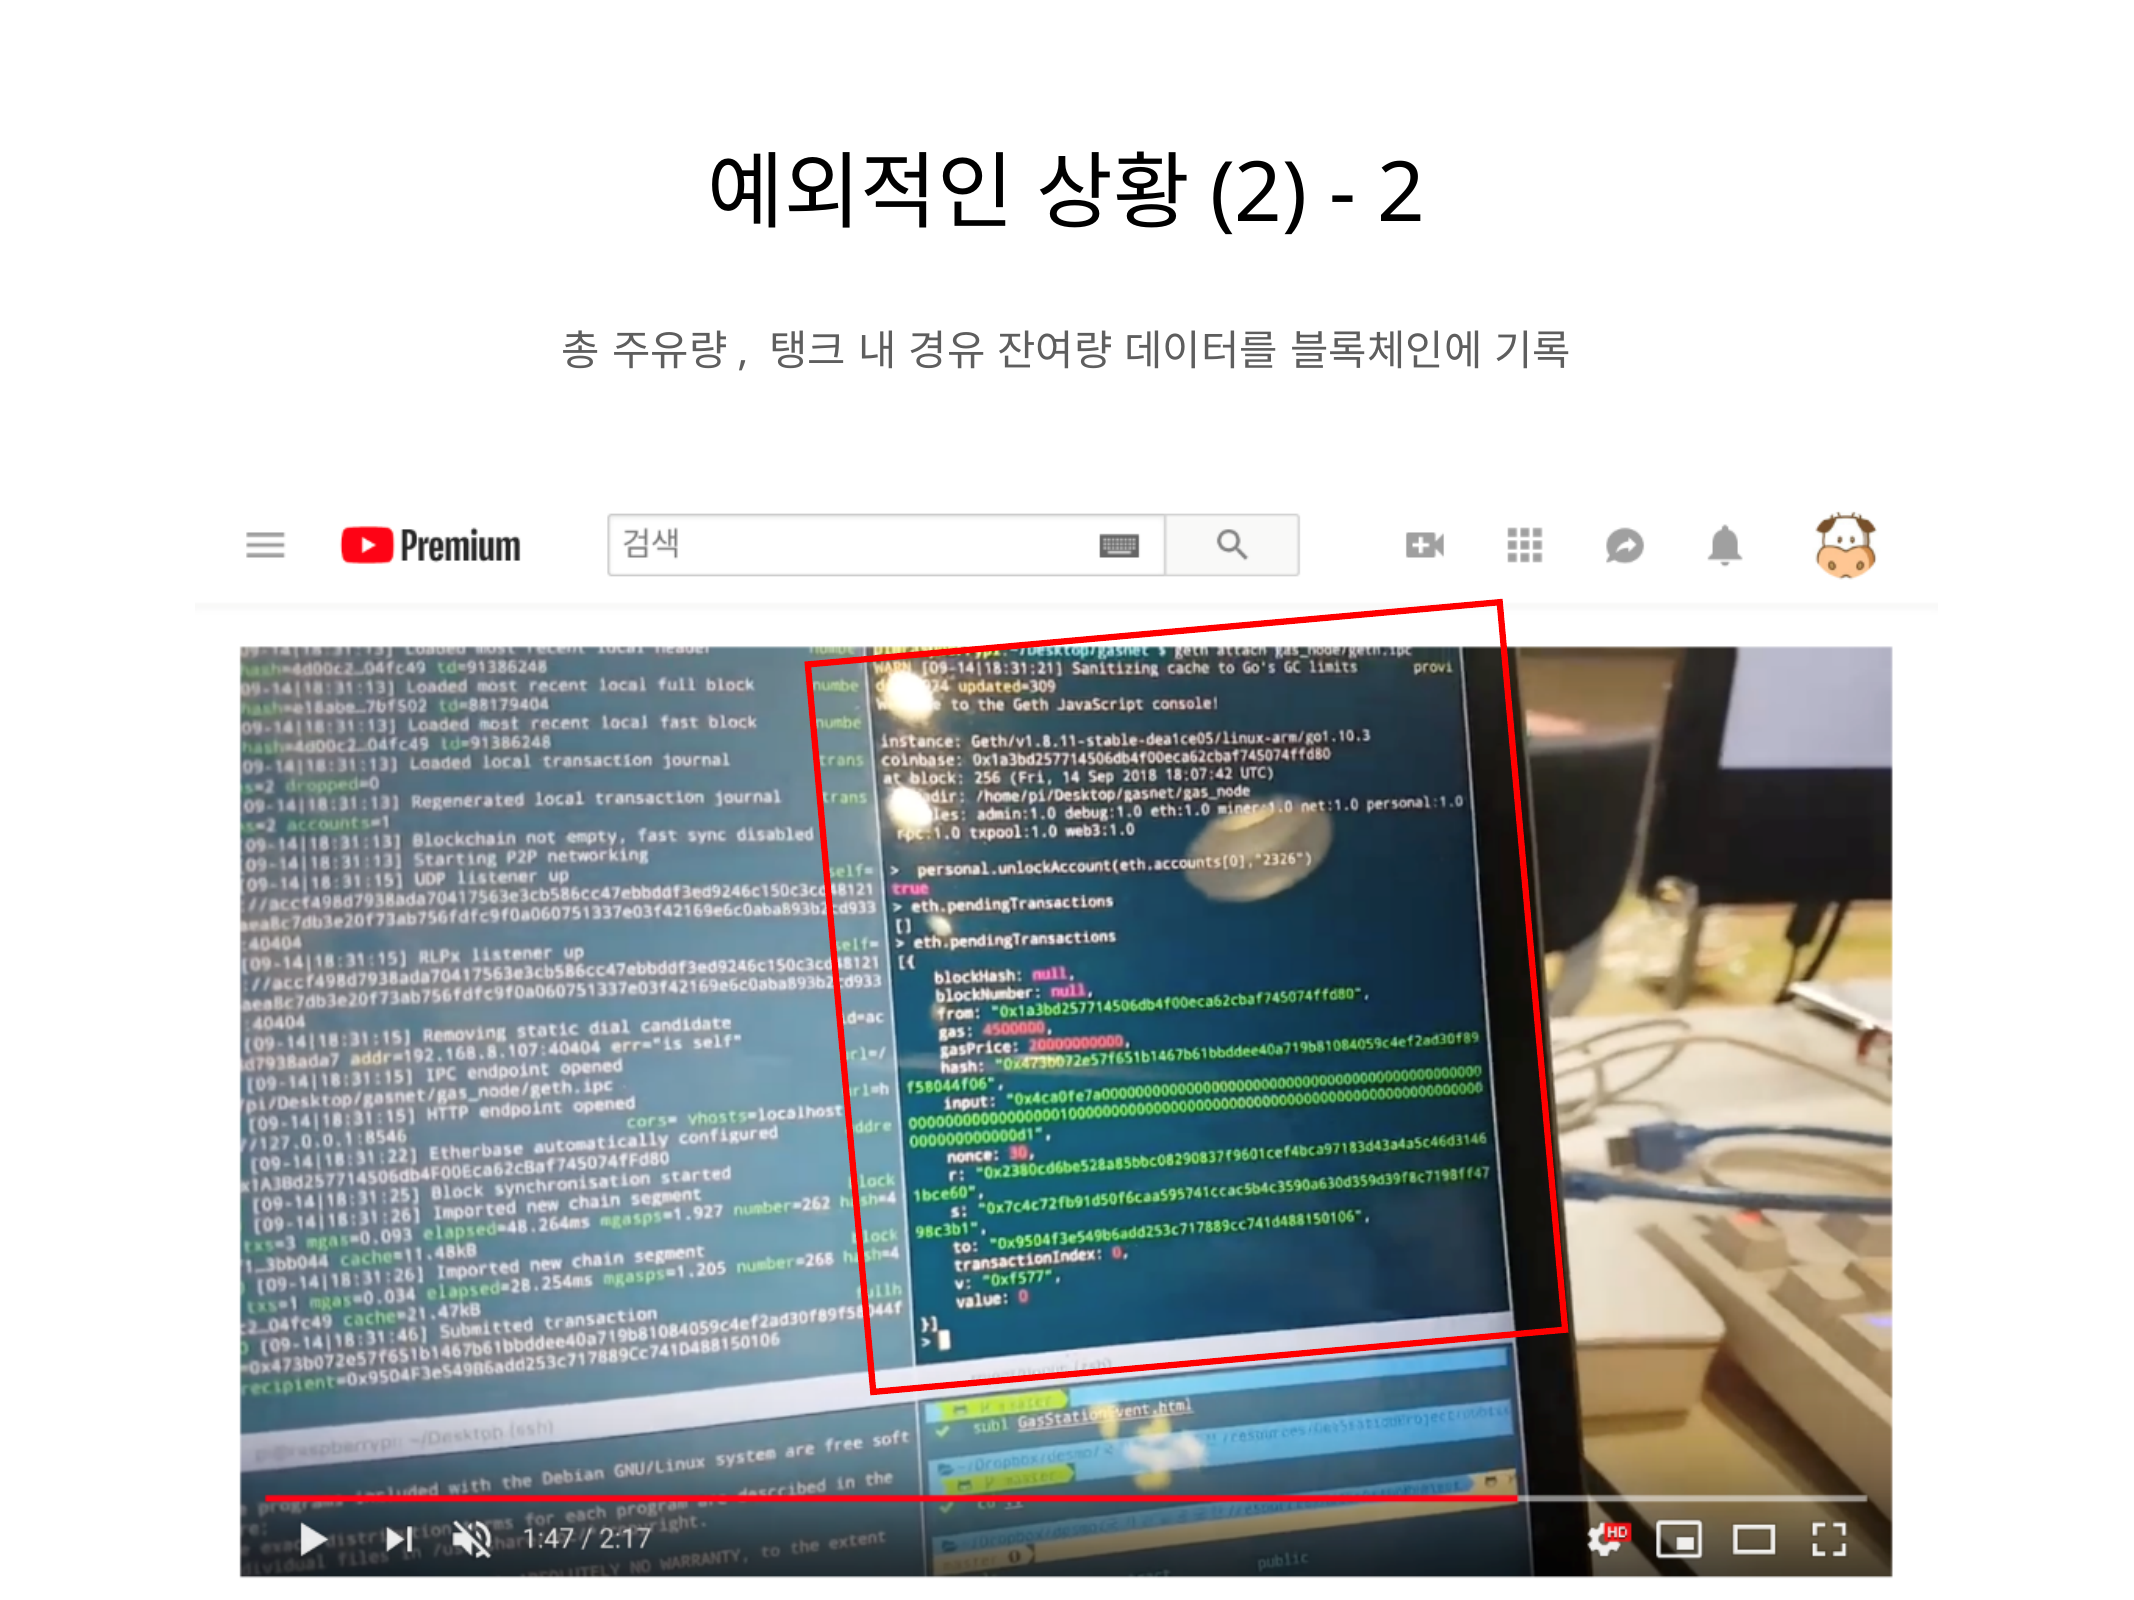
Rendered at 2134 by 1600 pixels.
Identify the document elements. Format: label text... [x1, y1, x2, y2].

text_box 총 주유량, 탱크 내 경유 잔여량 데이터를 블록체인에 기록 [208, 263, 1925, 435]
text_box 예외적인 상황(2) - 2 [208, 102, 1925, 263]
picture [195, 489, 1938, 1600]
